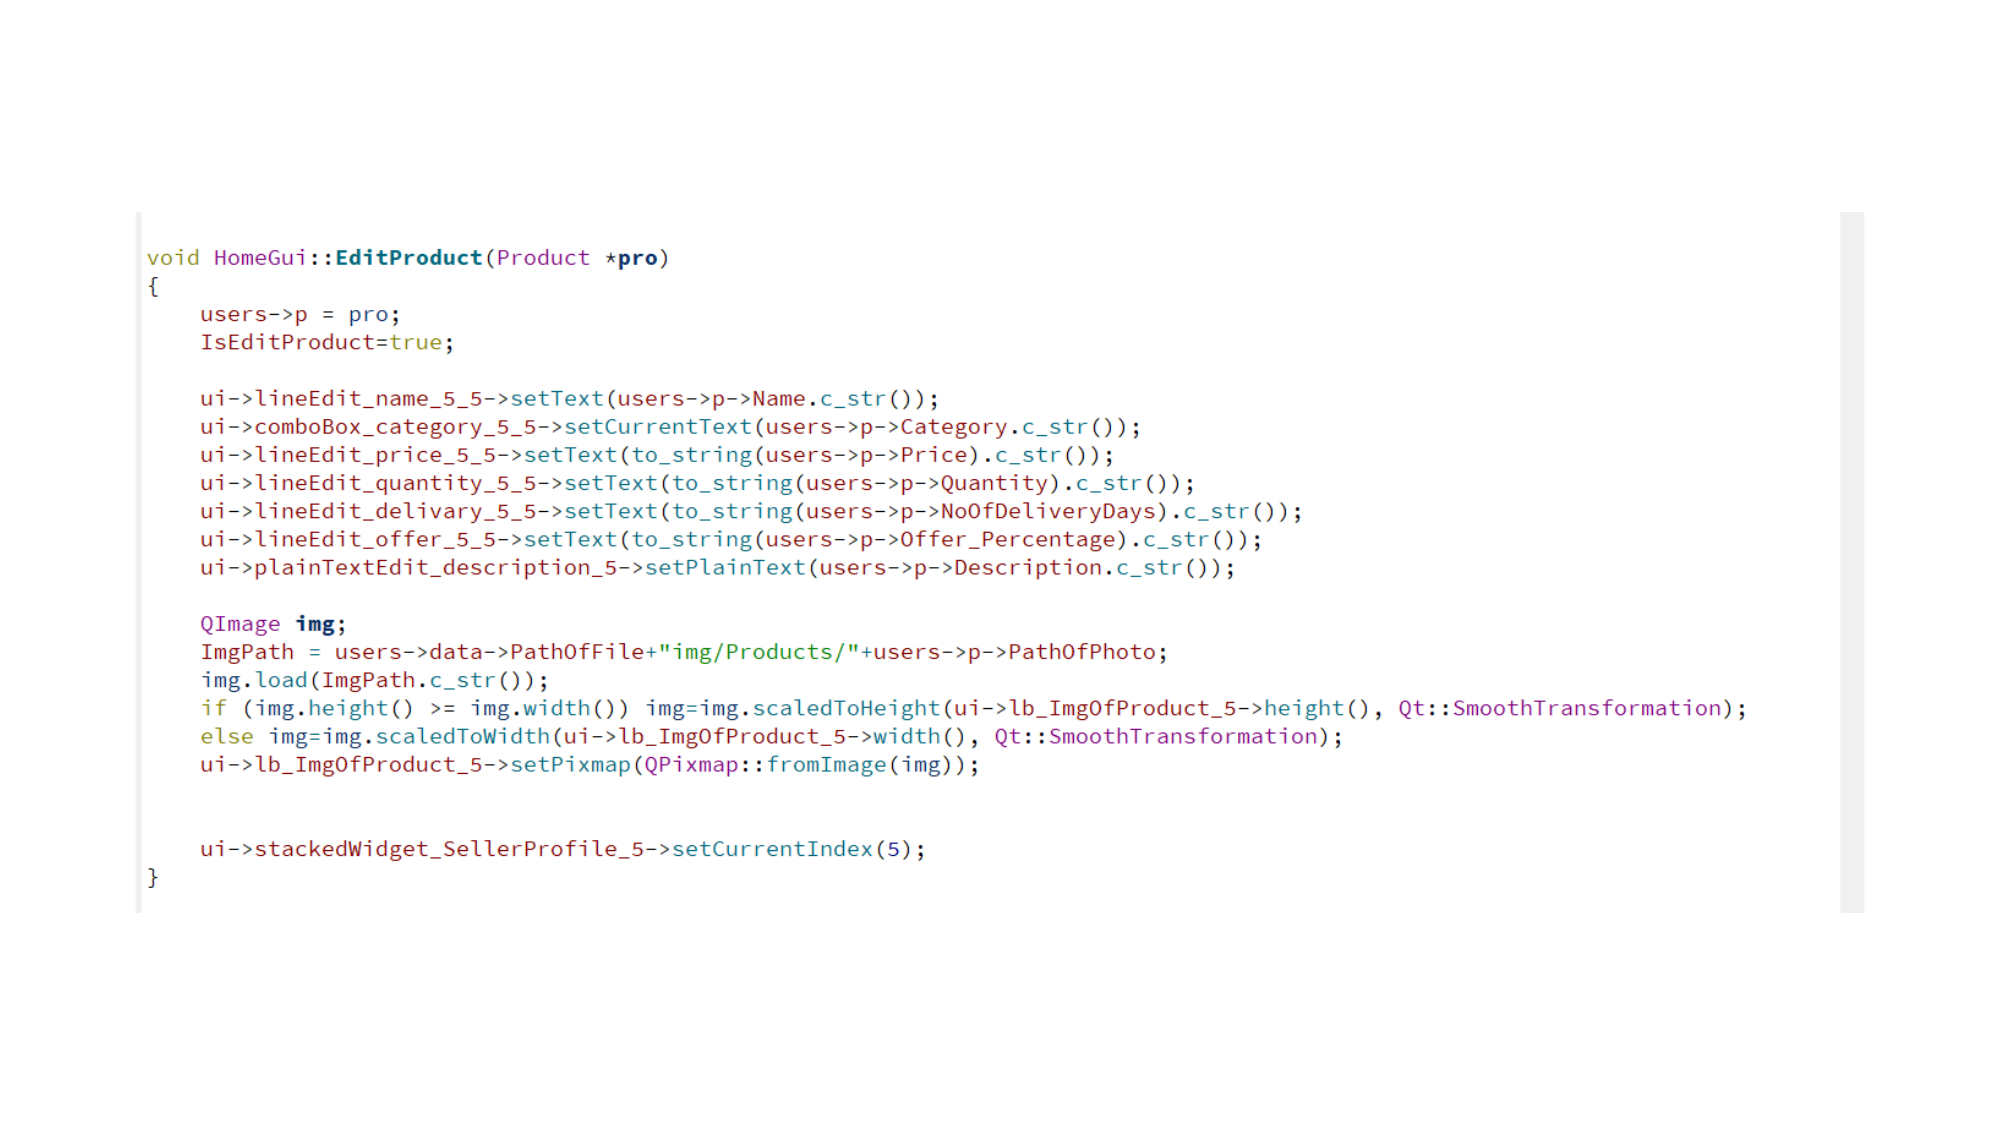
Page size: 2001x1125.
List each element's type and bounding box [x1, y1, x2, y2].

picture [135, 211, 1865, 914]
